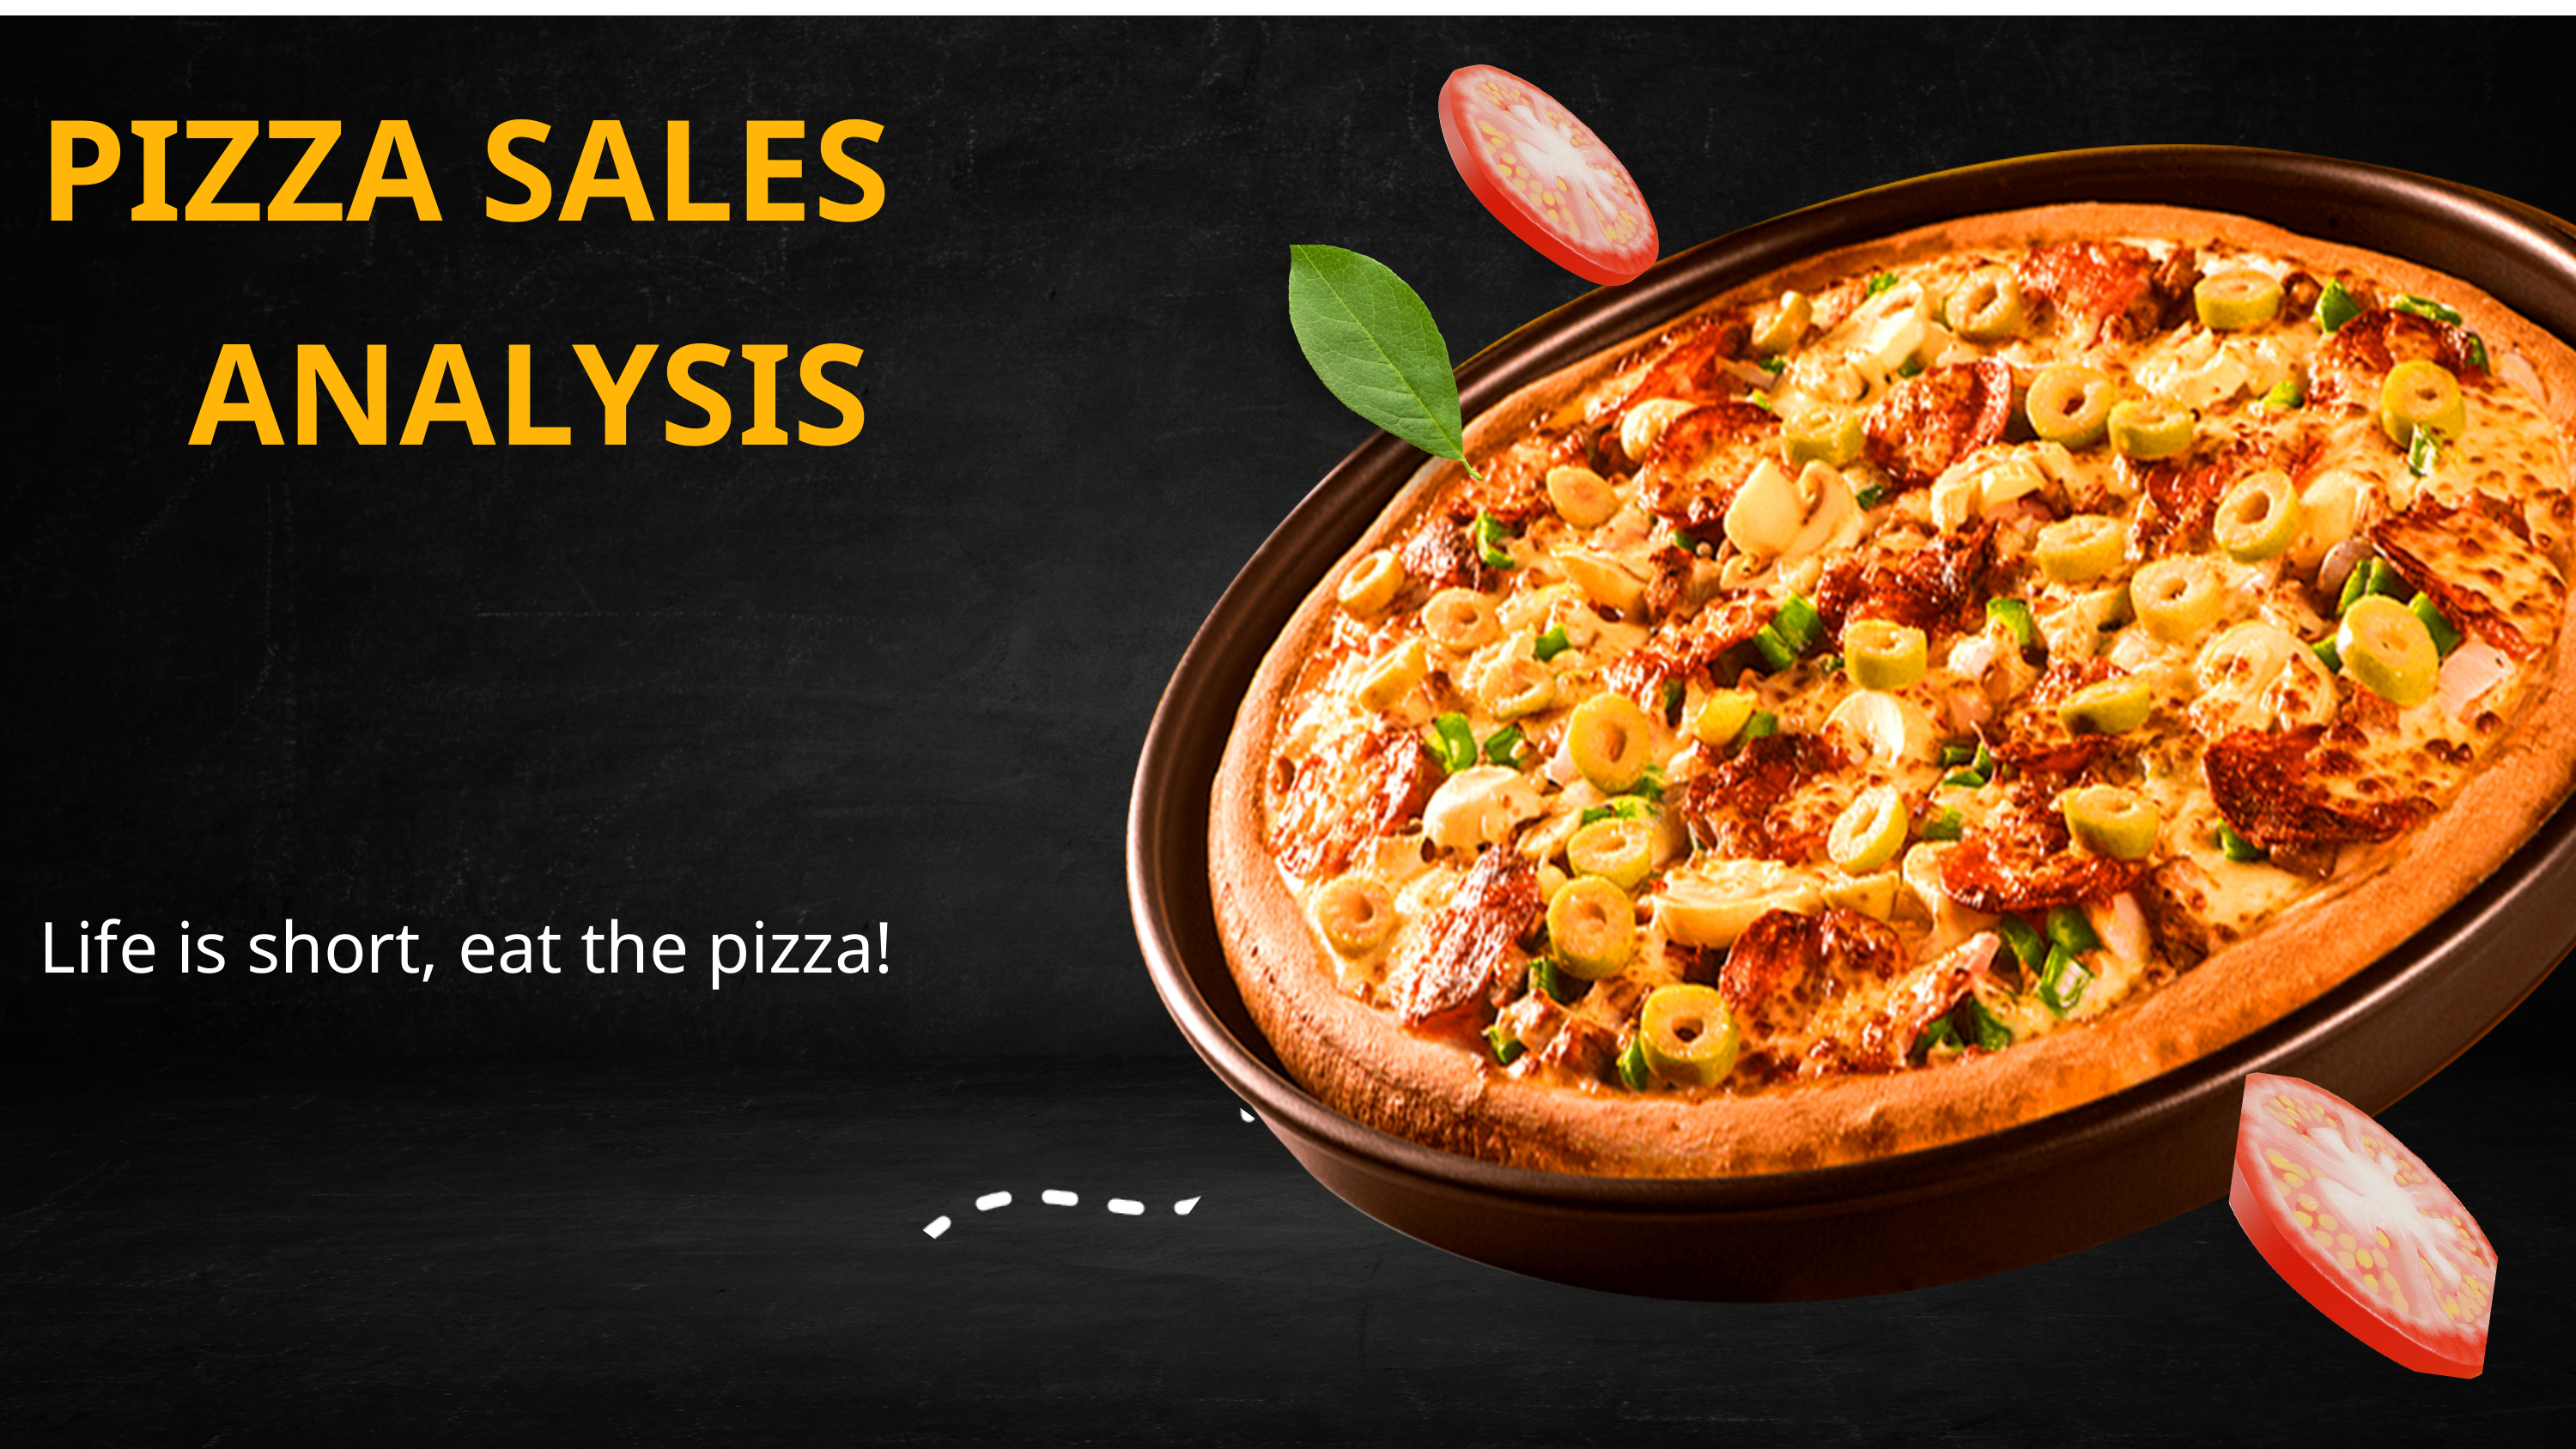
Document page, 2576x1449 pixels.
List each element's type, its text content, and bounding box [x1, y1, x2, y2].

text_box PIZZA SALES ANALYSIS [39, 137, 1288, 474]
text_box Life is short, eat the pizza! [39, 901, 1257, 987]
text_box [1256, 245, 1484, 507]
text_box [1125, 144, 2576, 1304]
text_box [0, 15, 2576, 1449]
text_box [2209, 1070, 2519, 1381]
text_box [849, 987, 1257, 1351]
text_box [1438, 64, 1659, 286]
